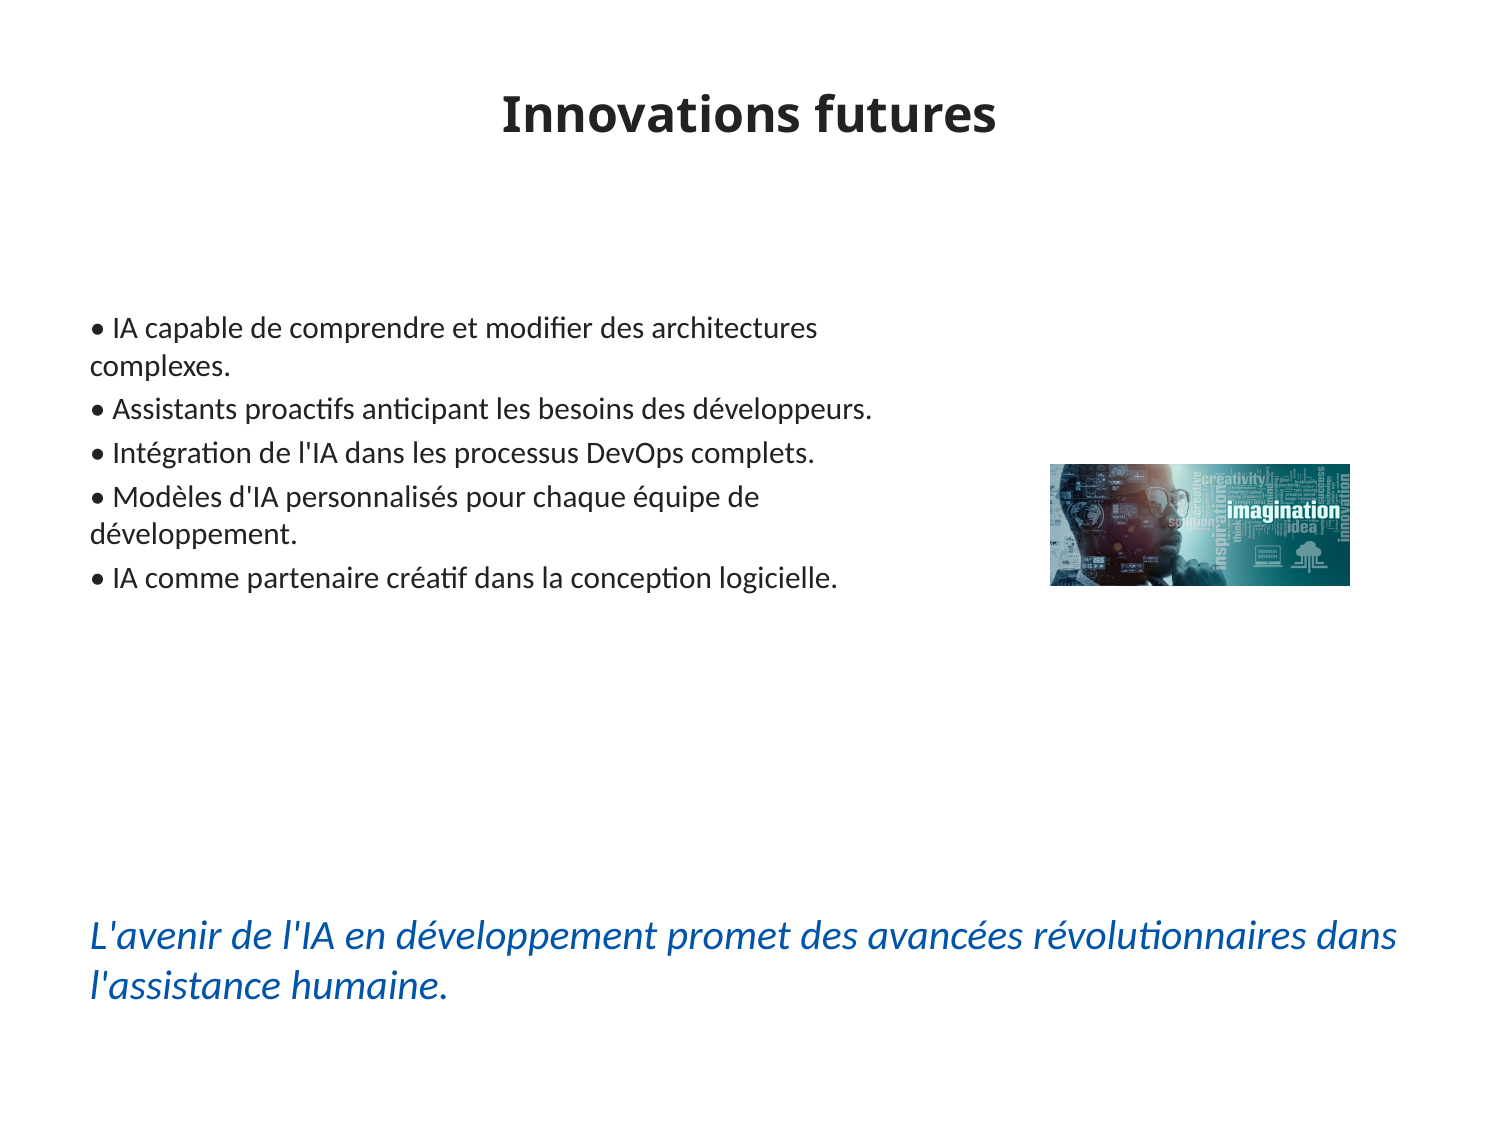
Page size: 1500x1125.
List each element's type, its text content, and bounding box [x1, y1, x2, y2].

list L'avenir de l'IA en développement promet des avancées révolutionnaires dans l'assistance humaine. [75, 900, 1425, 1050]
title Innovations futures [75, 75, 1425, 225]
picture [1049, 464, 1350, 586]
list • IA capable de comprendre et modifier des architectures complexes. • Assistants proactifs anticipant les besoins des développeurs. • Intégration de l'IA dans les processus DevOps complets. • Modèles d'IA personnalisés pour chaque équipe de développement. • IA comme partenaire créatif dans la conception logicielle. [75, 299, 975, 750]
